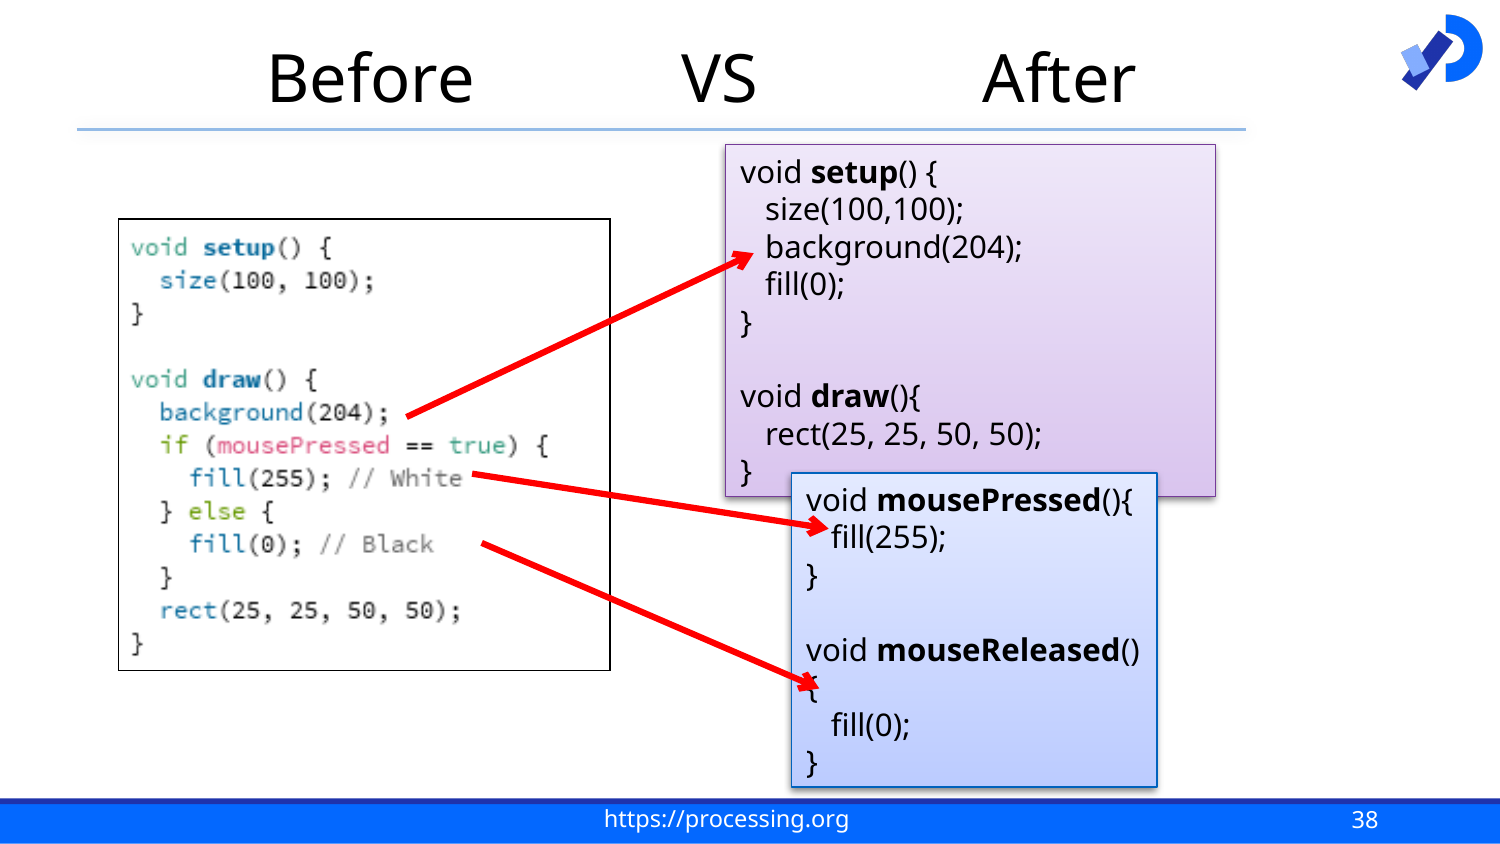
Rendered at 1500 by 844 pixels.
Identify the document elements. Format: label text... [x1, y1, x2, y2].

text_box void mousePressed(){ fill(255); } void mouseReleased(){ fill(0); } [791, 472, 1158, 788]
picture [118, 219, 610, 670]
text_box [471, 473, 829, 529]
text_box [406, 252, 754, 418]
title Before VS After [64, 0, 1341, 126]
slide_number 38 [1074, 799, 1388, 844]
footer https://processing.org [527, 802, 927, 843]
picture [1398, 9, 1485, 96]
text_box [481, 542, 820, 689]
text_box void setup() { size(100,100); background(204); fill(0); } void draw(){ rect(25, 25, 50, 50); } [725, 144, 1216, 497]
